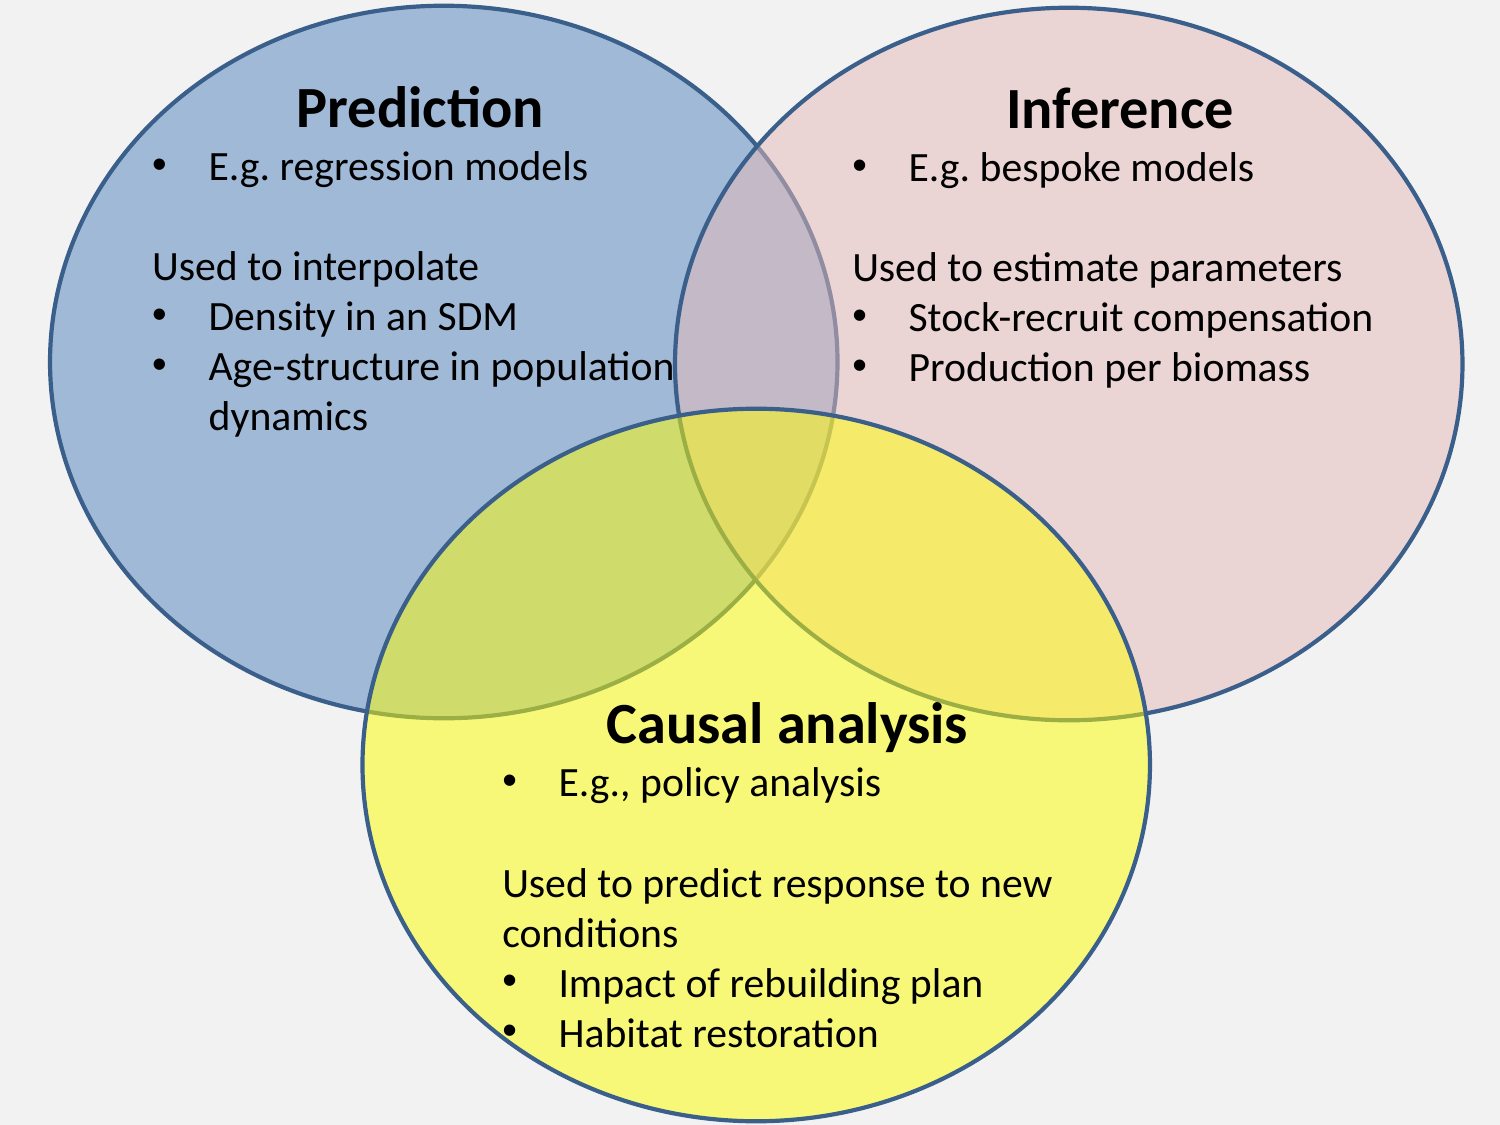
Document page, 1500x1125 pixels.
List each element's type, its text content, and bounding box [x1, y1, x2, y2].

text_box [943, 173, 1465, 715]
text_box Inference E.g. bespoke models Used to estimate parameters Stock-recruit compensation Production per biomass [837, 62, 1404, 448]
text_box [360, 406, 1153, 1028]
text_box [855, 5, 1282, 62]
text_box [661, 1113, 851, 1124]
text_box [47, 135, 492, 714]
text_box Prediction E.g. regression models Used to interpolate Density in an SDM Age-structure in population dynamics [137, 61, 703, 497]
text_box Causal analysis E.g., policy analysis Used to predict response to new conditions Impact of rebuilding plan Habitat restoration [487, 677, 1088, 1113]
text_box [703, 91, 757, 224]
text_box [229, 3, 659, 61]
text_box [672, 73, 837, 413]
